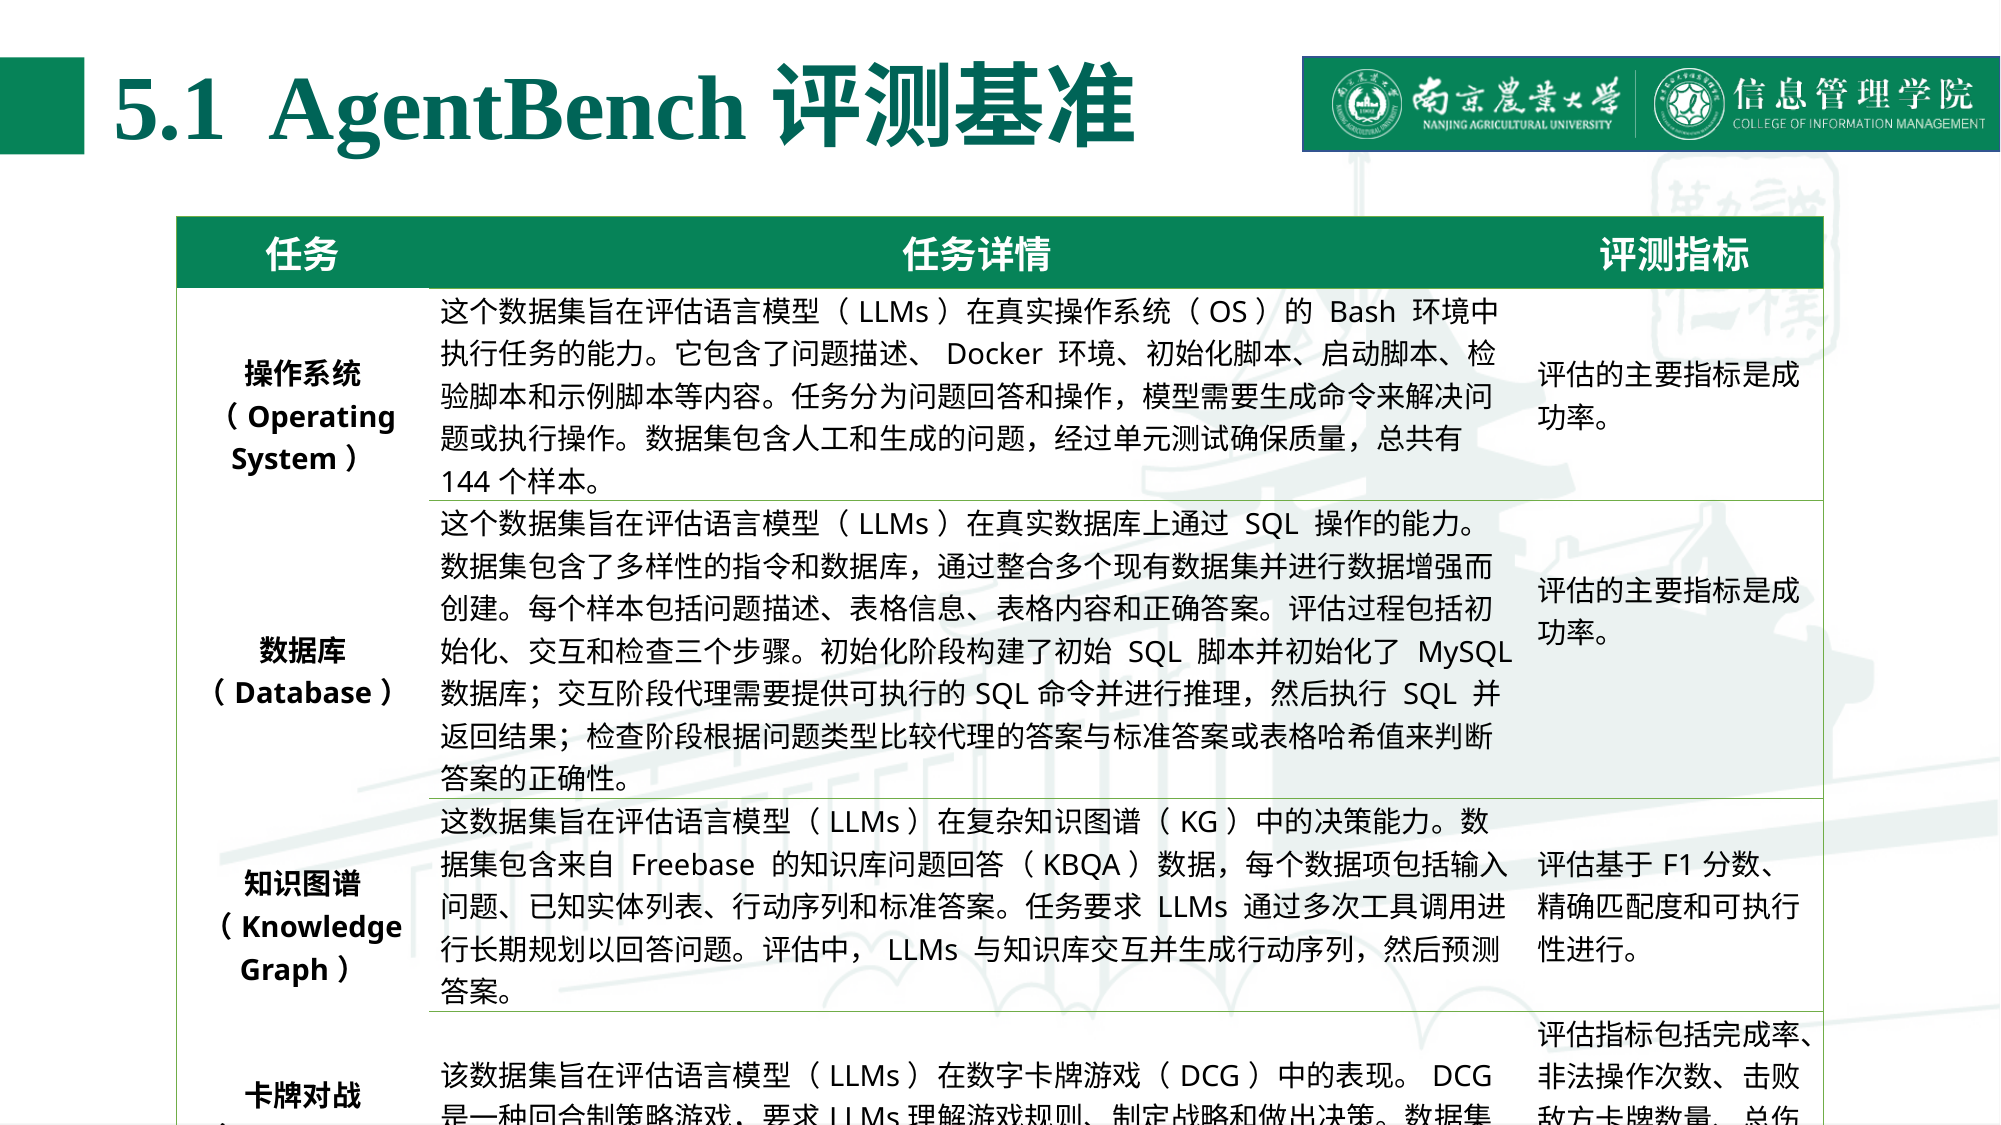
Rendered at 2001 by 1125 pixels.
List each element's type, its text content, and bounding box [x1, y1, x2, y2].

table_header 任务 [177, 217, 429, 288]
table_cell 评估的主要指标是成功率。 [1526, 289, 1823, 500]
table_cell 知识图谱（Knowledge Graph） [177, 798, 429, 1011]
table_header 评测指标 [1526, 217, 1823, 288]
table_cell 这个数据集旨在评估语言模型（LLMs）在真实操作系统（OS）的 Bash 环境中执行任务的能力。它包含了问题描述、Docker 环境、初始化脚本、启动脚本、检验脚本和示例脚本等内容。任务分为问题回答和操作，模型需要生成命令来解决问题或执行操作。数据集包含人工和生成的问题，经过单元测试确保质量，总共有144个样本。 [429, 289, 1526, 500]
table_header 任务详情 [429, 217, 1526, 288]
table_cell 该数据集旨在评估语言模型（LLMs）在数字卡牌游戏（DCG）中的表现。DCG是一种回合制策略游戏，要求LLMs理解游戏规则、制定战略和做出决策。数据集使用修改后的 DCG 系统 Aquawar 进行评估，包括规则、配置和评估设置。 [429, 1012, 1526, 1125]
table_cell 评估基于F1分数、精确匹配度和可执行性进行。 [1526, 799, 1823, 1011]
table_cell 操作系统 （Operating System） [177, 288, 429, 501]
table_cell 评估指标包括完成率、非法操作次数、击败敌方卡牌数量、总伤害和游戏胜率。 [1526, 1012, 1823, 1125]
table_cell 卡牌对战（Digital Card Game） [177, 1011, 429, 1125]
picture [1332, 68, 1985, 140]
table_cell 这个数据集旨在评估语言模型（LLMs）在真实数据库上通过 SQL 操作的能力。数据集包含了多样性的指令和数据库，通过整合多个现有数据集并进行数据增强而创建。每个样本包括问题描述、表格信息、表格内容和正确答案。评估过程包括初始化、交互和检查三个步骤。初始化阶段构建了初始 SQL 脚本并初始化了 MySQL 数据库；交互阶段代理需要提供可执行的SQL命令并进行推理，然后执行 SQL 并返回结果；检查阶段根据问题类型比较代理的答案与标准答案或表格哈希值来判断答案的正确性。 [429, 501, 1526, 798]
table_cell 这数据集旨在评估语言模型（LLMs）在复杂知识图谱（KG）中的决策能力。数据集包含来自 Freebase 的知识库问题回答（KBQA）数据，每个数据项包括输入问题、已知实体列表、行动序列和标准答案。任务要求 LLMs 通过多次工具调用进行长期规划以回答问题。评估中，LLMs 与知识库交互并生成行动序列，然后预测答案。 [429, 799, 1526, 1011]
table_cell 评估的主要指标是成功率。 [1526, 501, 1823, 798]
title 5.1 AgentBench评测基准 [98, 32, 1248, 188]
table_cell 数据库（Database） [177, 501, 429, 798]
